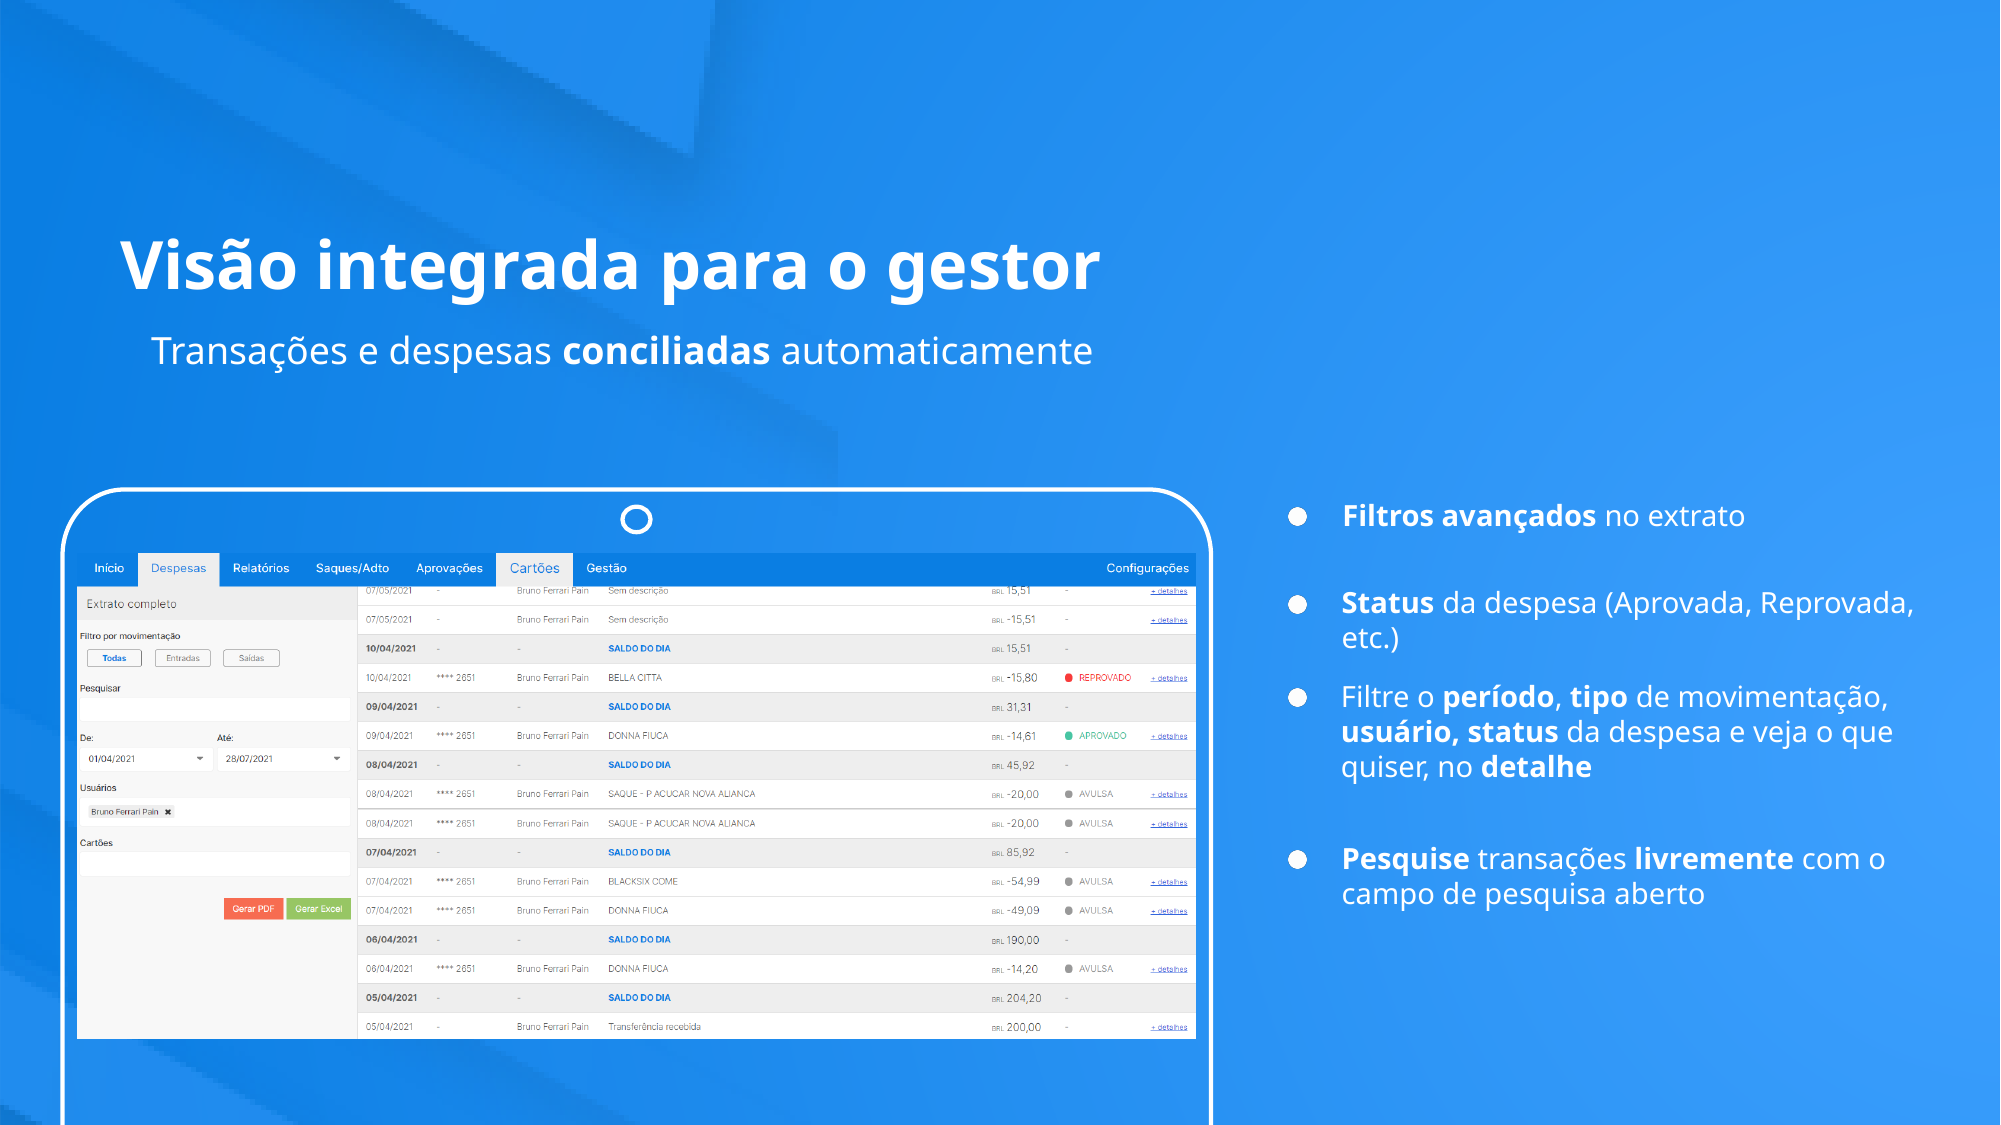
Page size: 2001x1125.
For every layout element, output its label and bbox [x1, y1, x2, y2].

picture [0, 0, 2000, 1125]
text_box [1288, 833, 1987, 919]
text_box [1271, 670, 1938, 787]
text_box [1288, 577, 1987, 625]
text_box [62, 489, 1211, 1125]
picture [77, 553, 1196, 1039]
text_box [1288, 489, 1988, 531]
